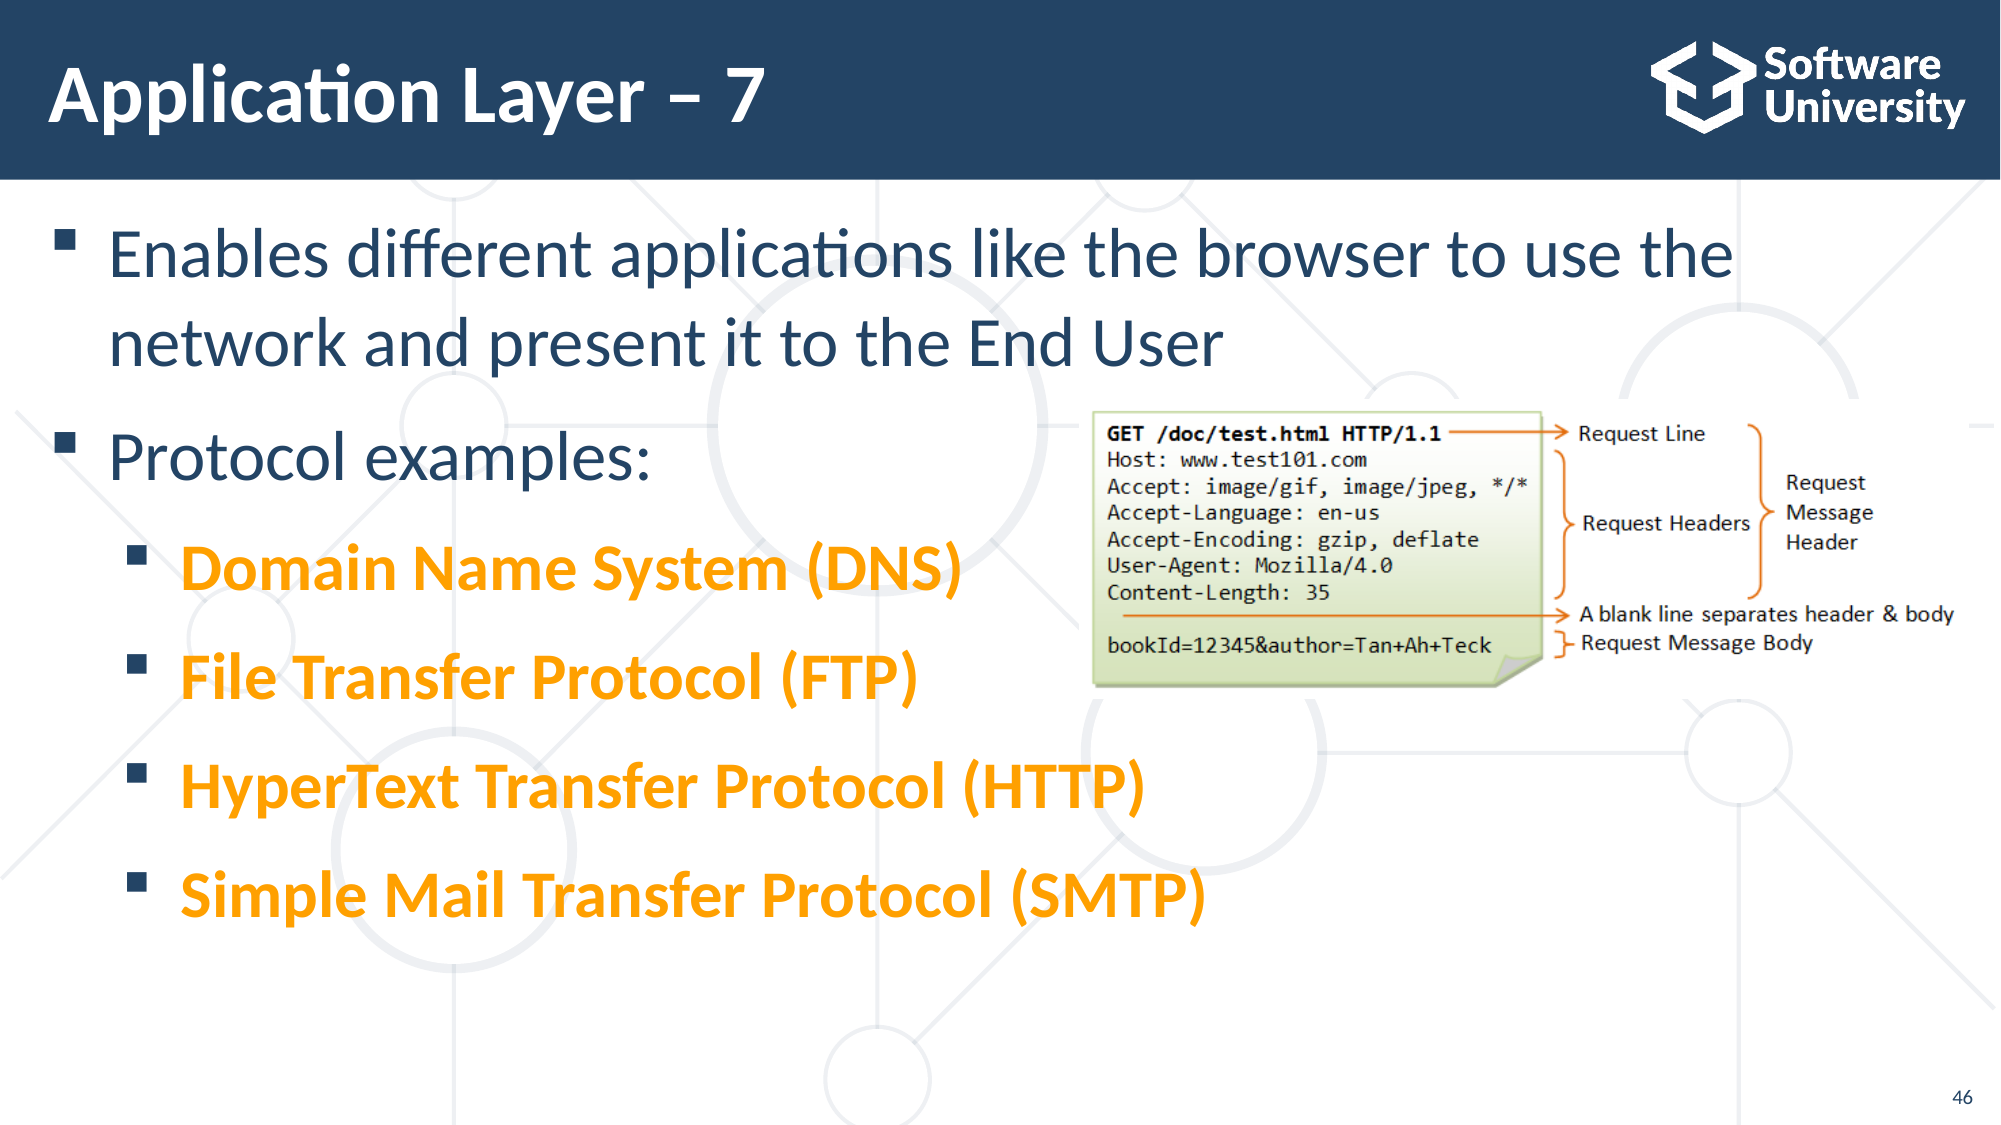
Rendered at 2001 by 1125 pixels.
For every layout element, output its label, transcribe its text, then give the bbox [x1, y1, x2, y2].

slide_number 46 [1927, 1067, 1989, 1117]
picture [1651, 41, 1966, 134]
picture [1079, 398, 1969, 699]
title Application Layer – 7 [31, 16, 1625, 162]
list Enables different applications like the browser to use the network and present it to the End User Protocol examples: Domain Name System (DNS) File Transfer Protocol (FTP) HyperText Transfer Protocol (HTTP) Simple Mail Transfer Protocol (SMTP) [31, 196, 1970, 1104]
